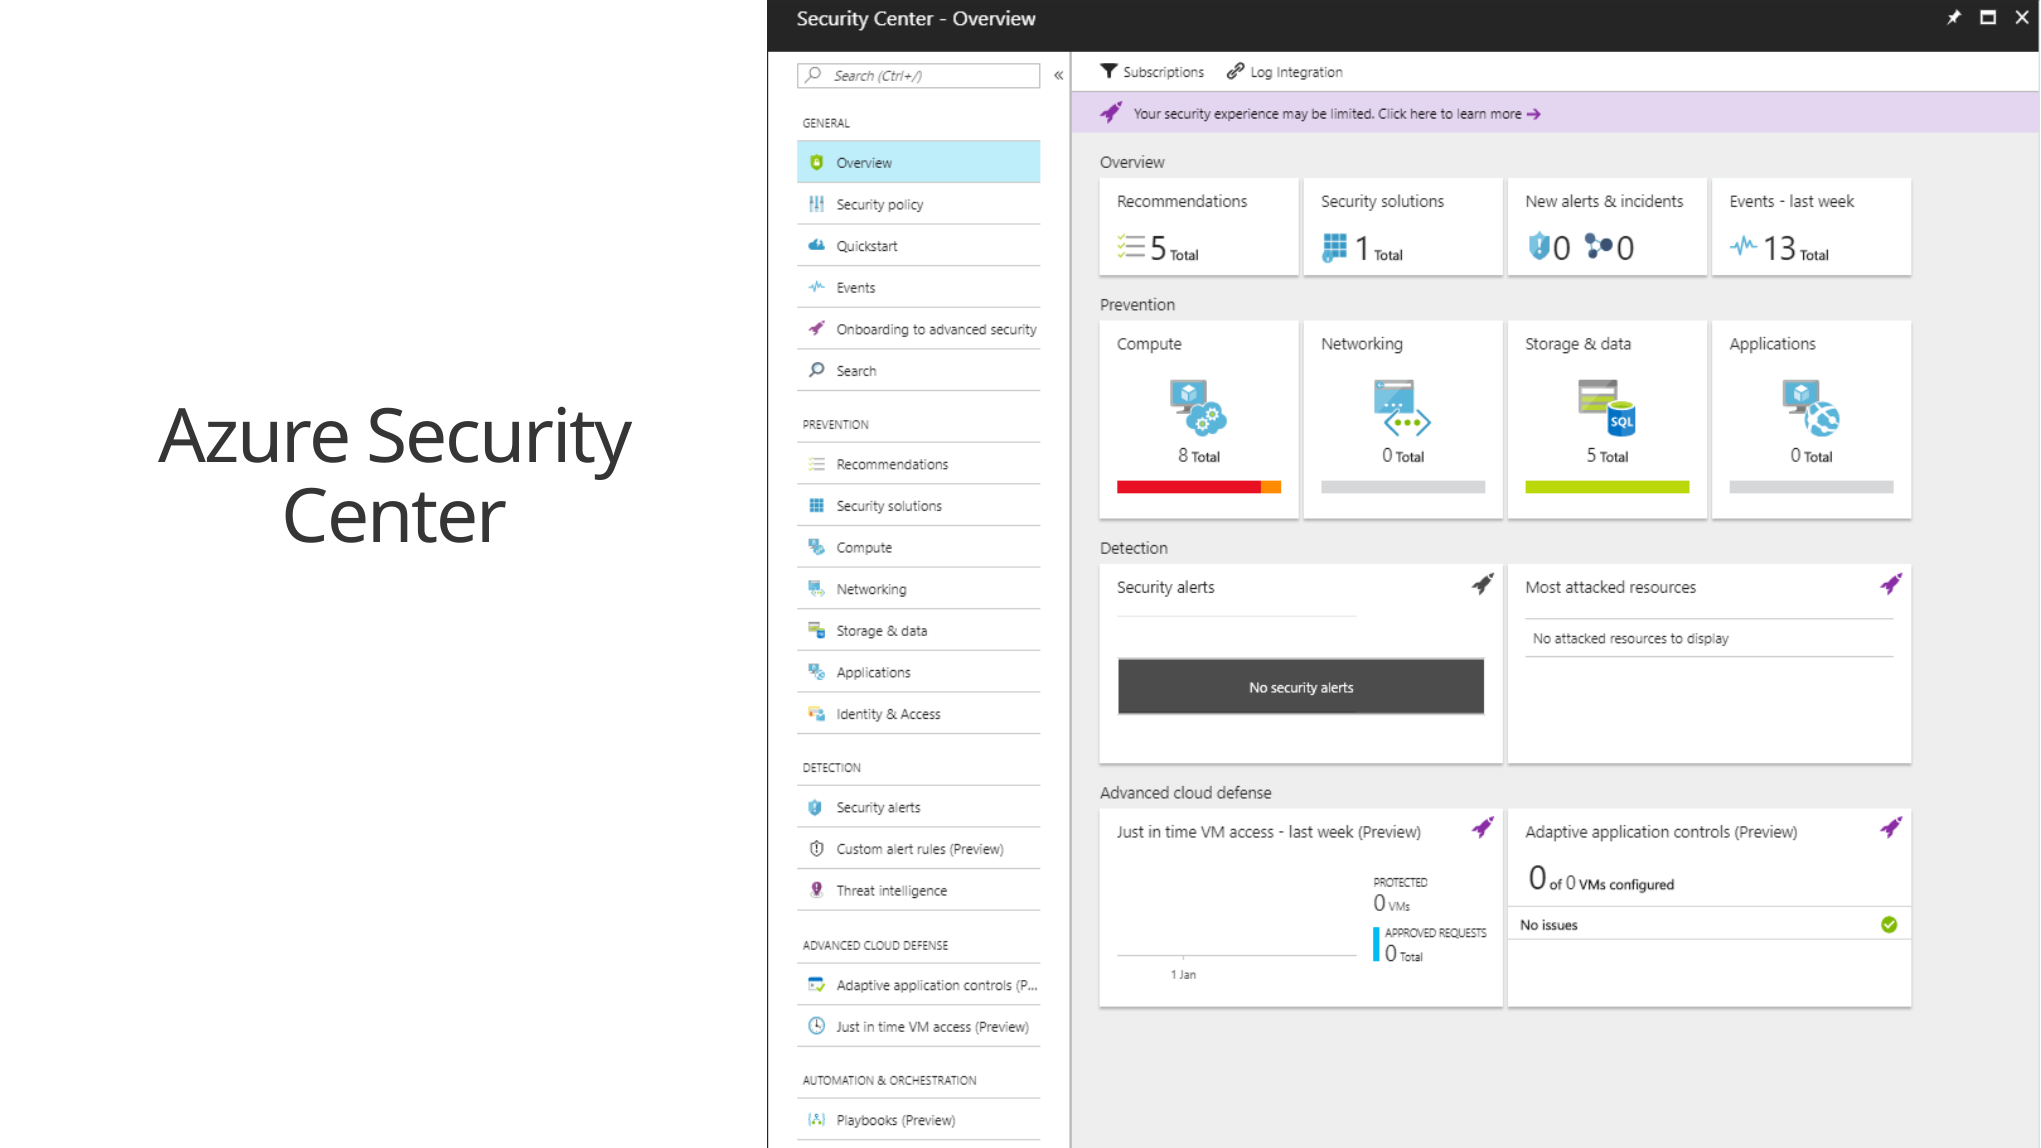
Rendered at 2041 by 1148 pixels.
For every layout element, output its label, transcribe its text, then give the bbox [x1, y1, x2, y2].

text_box Azure Security Center [50, 389, 740, 567]
picture [767, 0, 2041, 1148]
